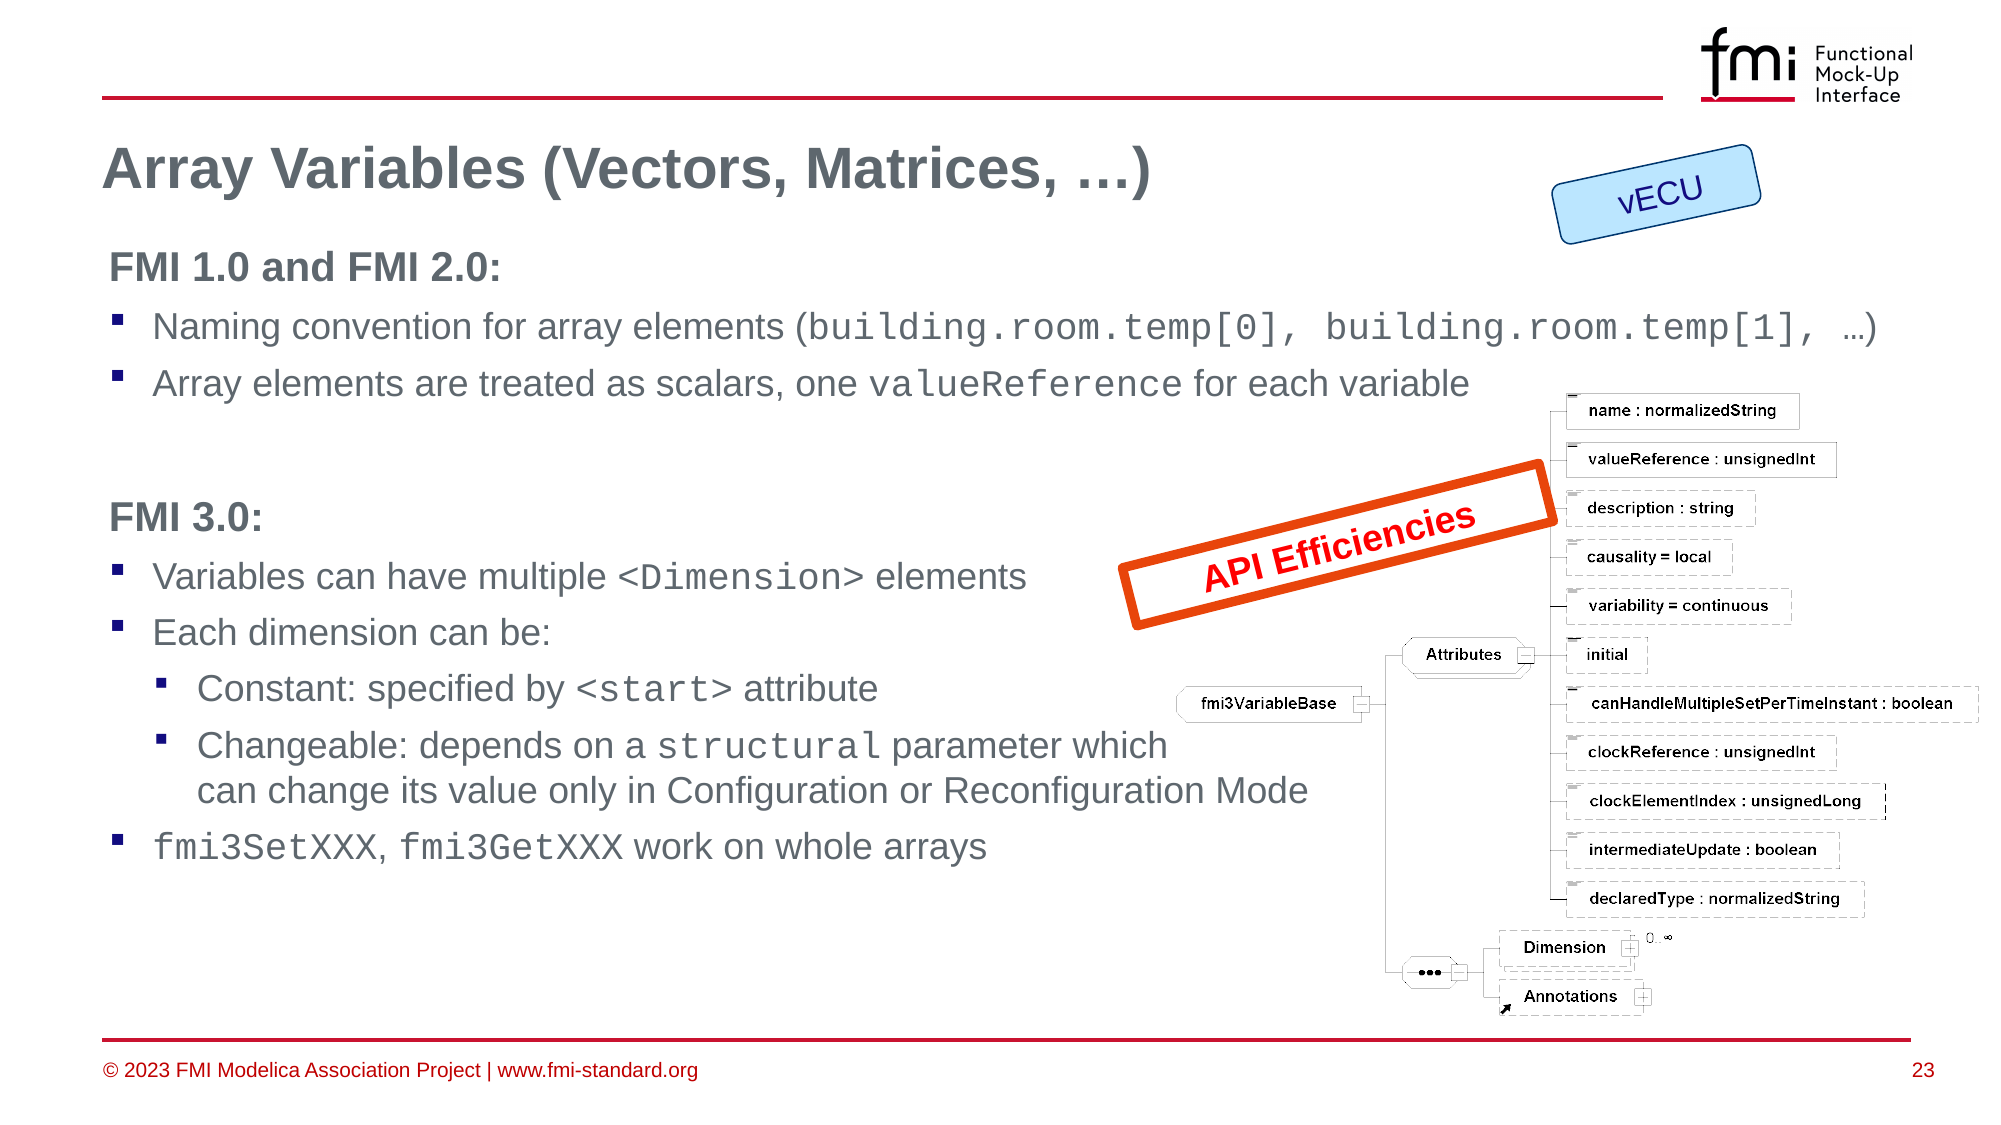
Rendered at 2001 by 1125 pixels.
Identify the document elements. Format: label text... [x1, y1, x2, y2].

text_box API Efficiencies [1120, 561, 1137, 628]
title Array Variables (Vectors, Matrices, …) [101, 115, 1913, 222]
text_box vECU [1552, 144, 1761, 244]
picture [1701, 27, 1912, 102]
picture [1142, 369, 1994, 1021]
list FMI 1.0 and FMI 2.0: Naming convention for array elements (building.room.temp[0], building.room.temp[1], …) Array elements are treated as scalars, one valueReference for each variable FMI 3.0: Variables can have multiple <Dimension> elements Each dimension can be: Constant: specified by <start> attribute Changeable: depends on a structural parameter which can change its value only in Configuration or Reconfiguration Mode fmi3SetXXX, fmi3GetXXX work on whole arrays [108, 239, 1914, 1021]
